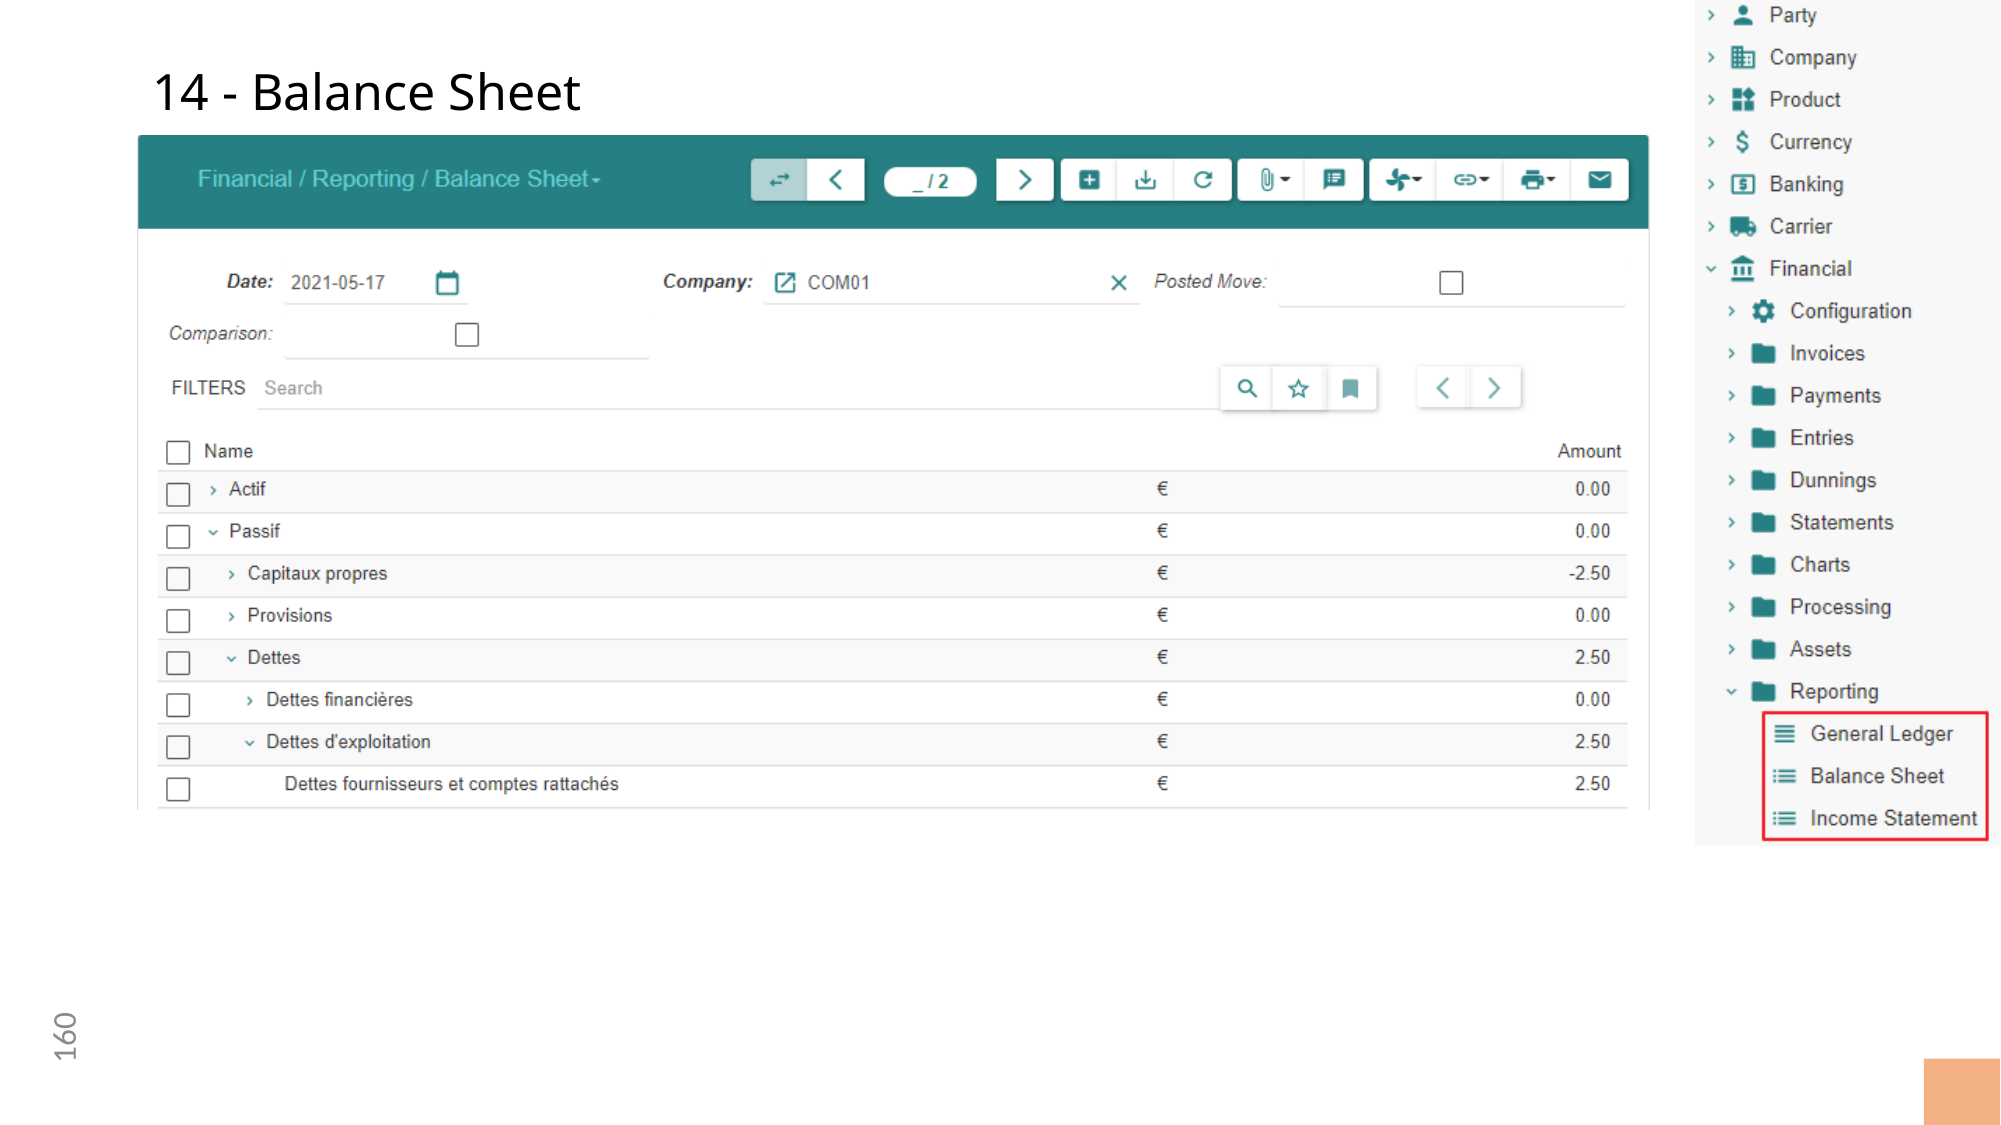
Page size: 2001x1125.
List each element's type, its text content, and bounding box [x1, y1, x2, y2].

picture [1695, 0, 2000, 846]
title 14 - Balance Sheet [137, 59, 1695, 136]
picture [137, 135, 1650, 810]
slide_number 160 [32, 969, 93, 1108]
text_box [1923, 1058, 2000, 1125]
